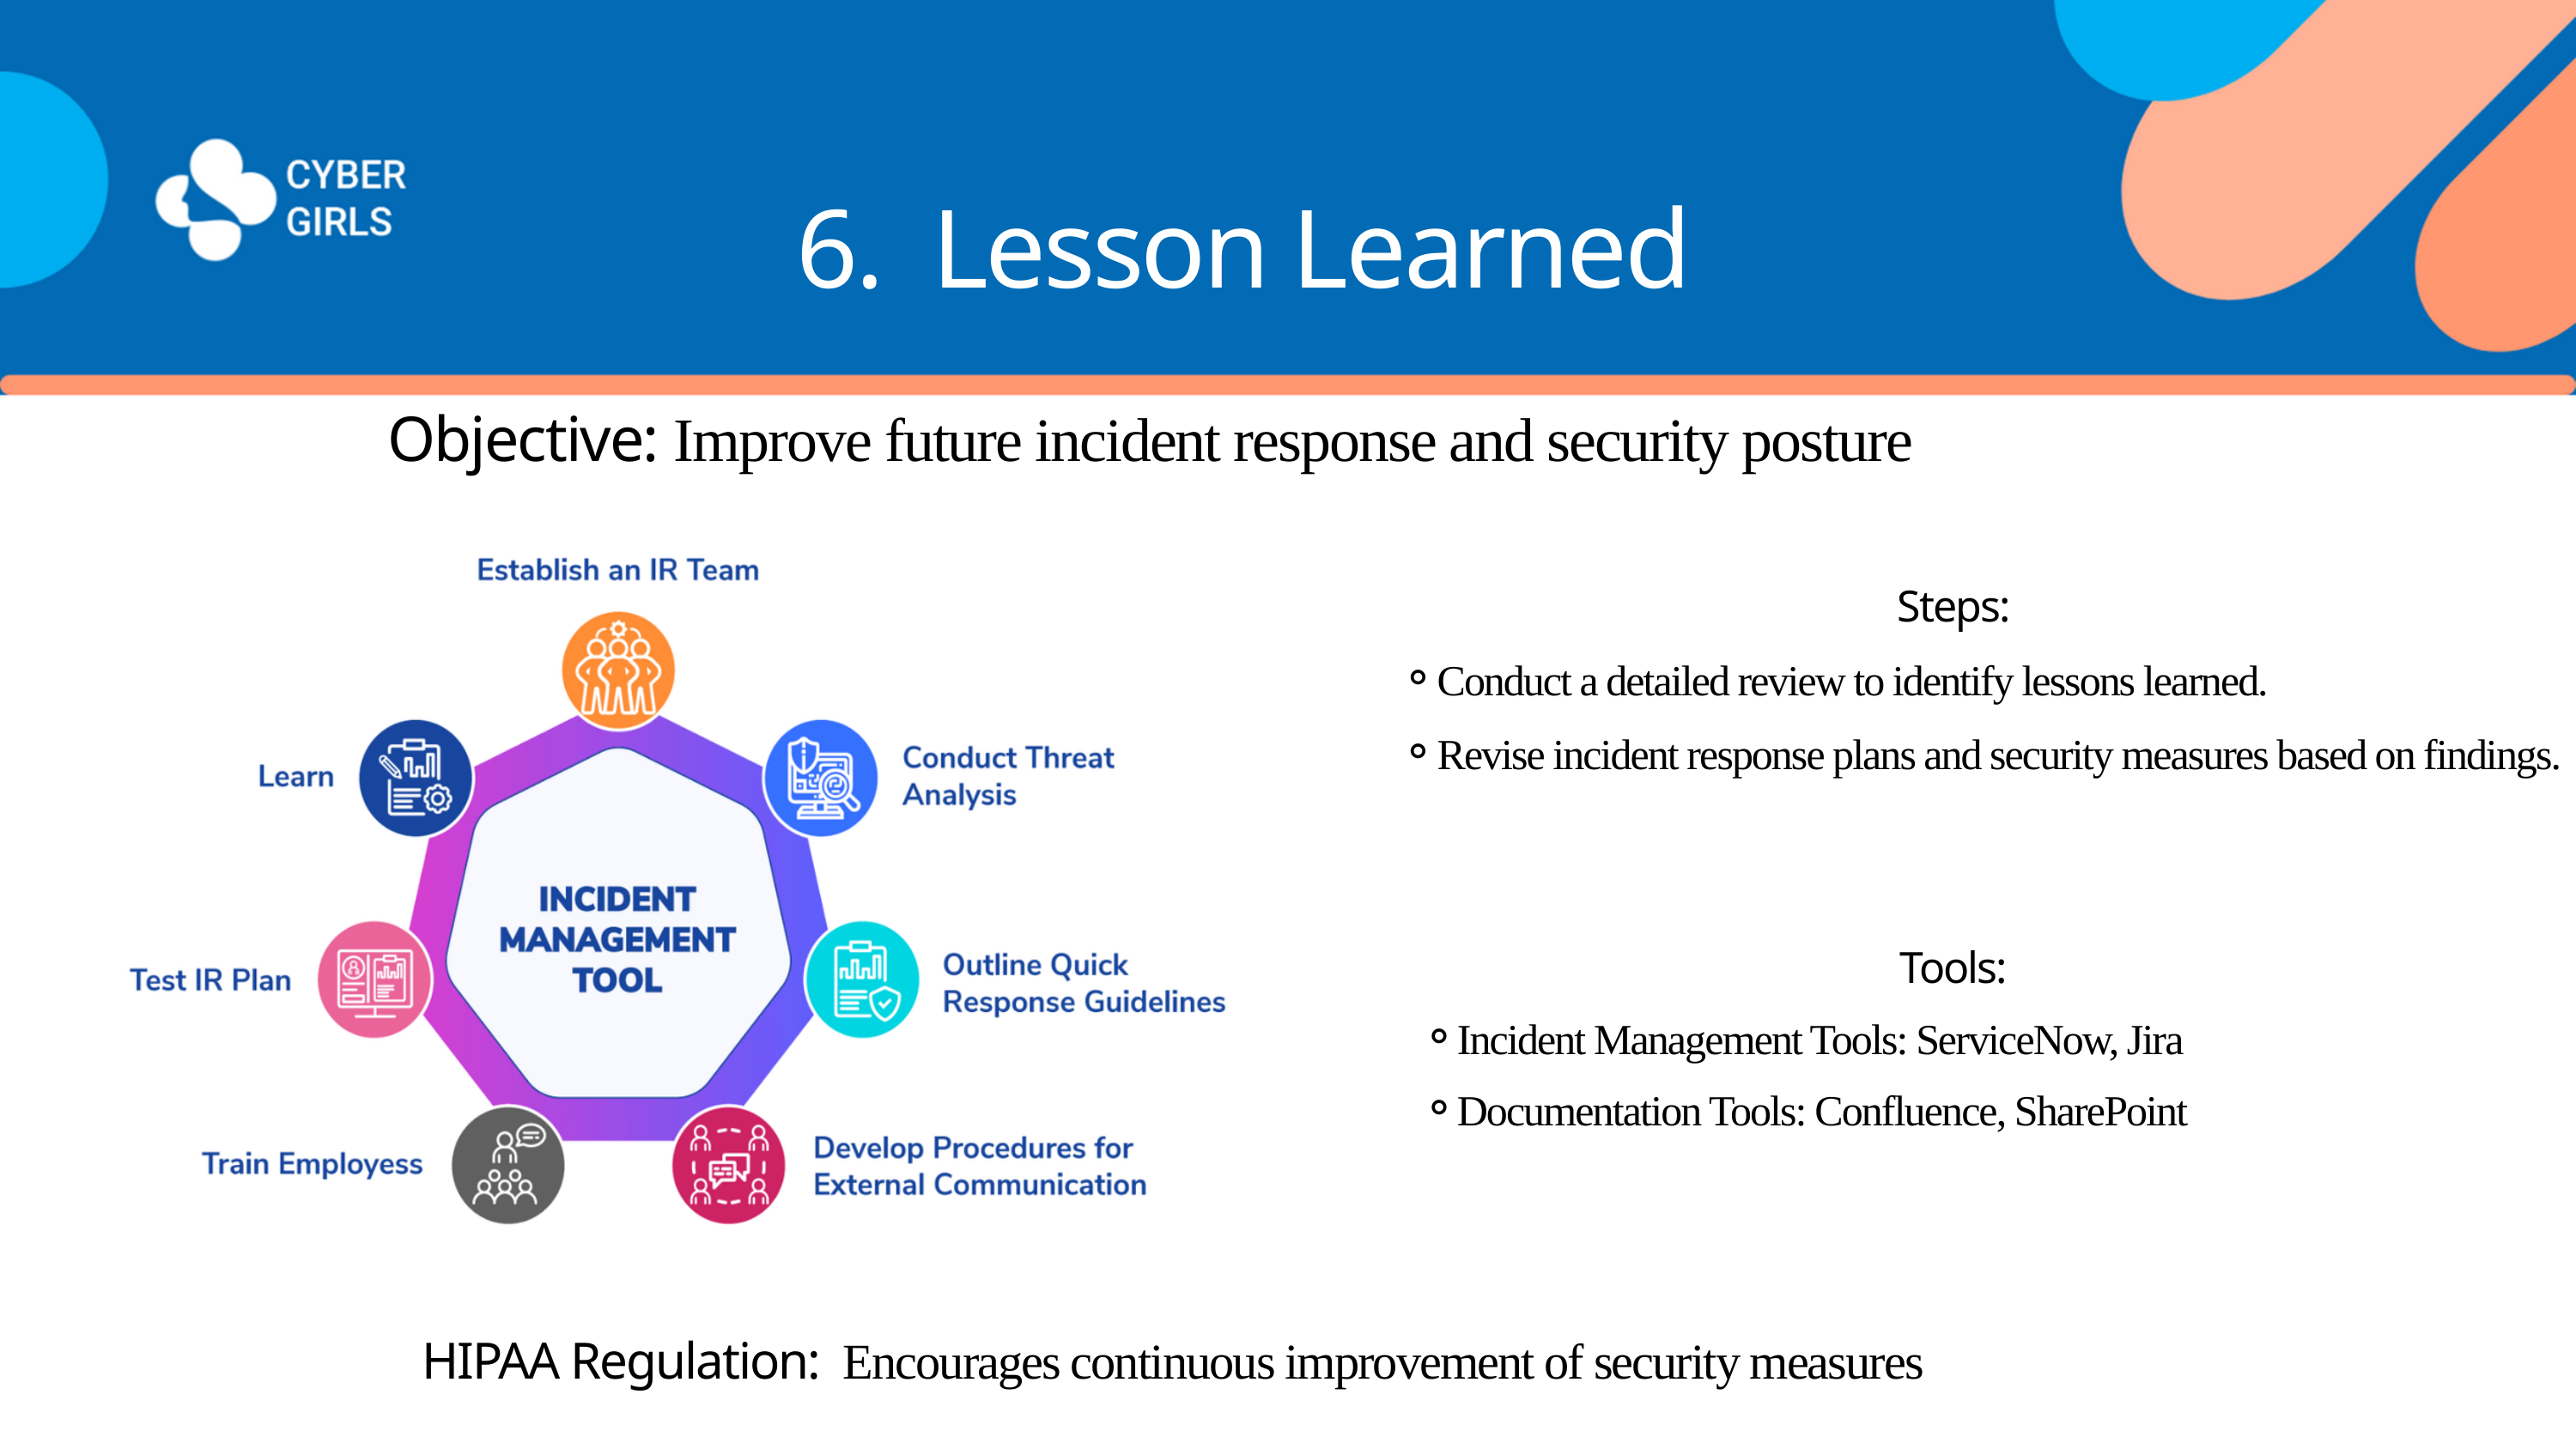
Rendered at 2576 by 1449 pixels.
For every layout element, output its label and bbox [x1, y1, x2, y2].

text_box [0, 0, 2576, 1449]
text_box [77, 488, 1274, 1280]
